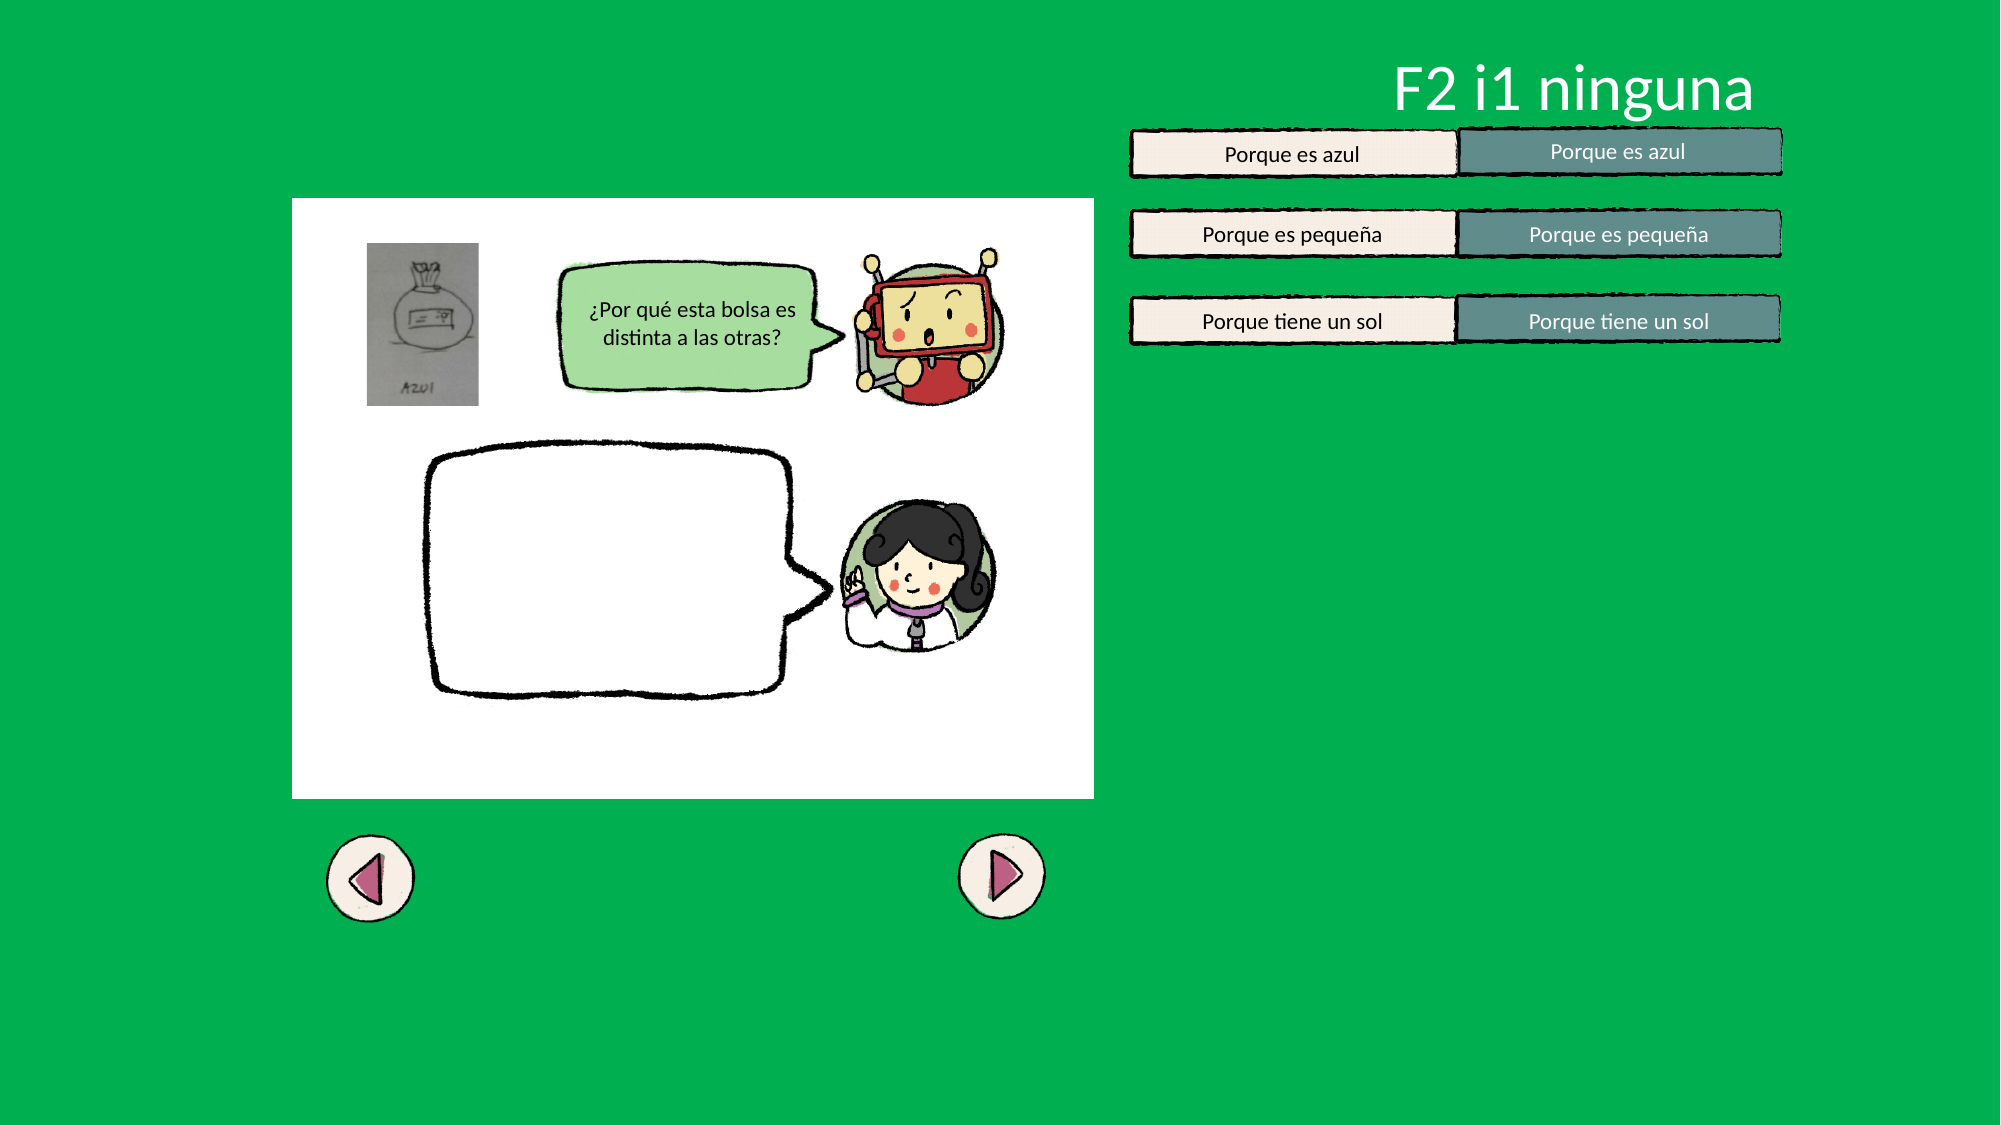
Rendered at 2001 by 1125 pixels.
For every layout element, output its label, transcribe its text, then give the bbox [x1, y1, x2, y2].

picture [956, 832, 1047, 922]
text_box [1127, 207, 1782, 259]
picture [291, 198, 1094, 799]
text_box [1127, 125, 1783, 179]
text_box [1128, 292, 1781, 346]
text_box F2 i1 ninguna [1379, 36, 1950, 132]
picture [324, 833, 416, 925]
